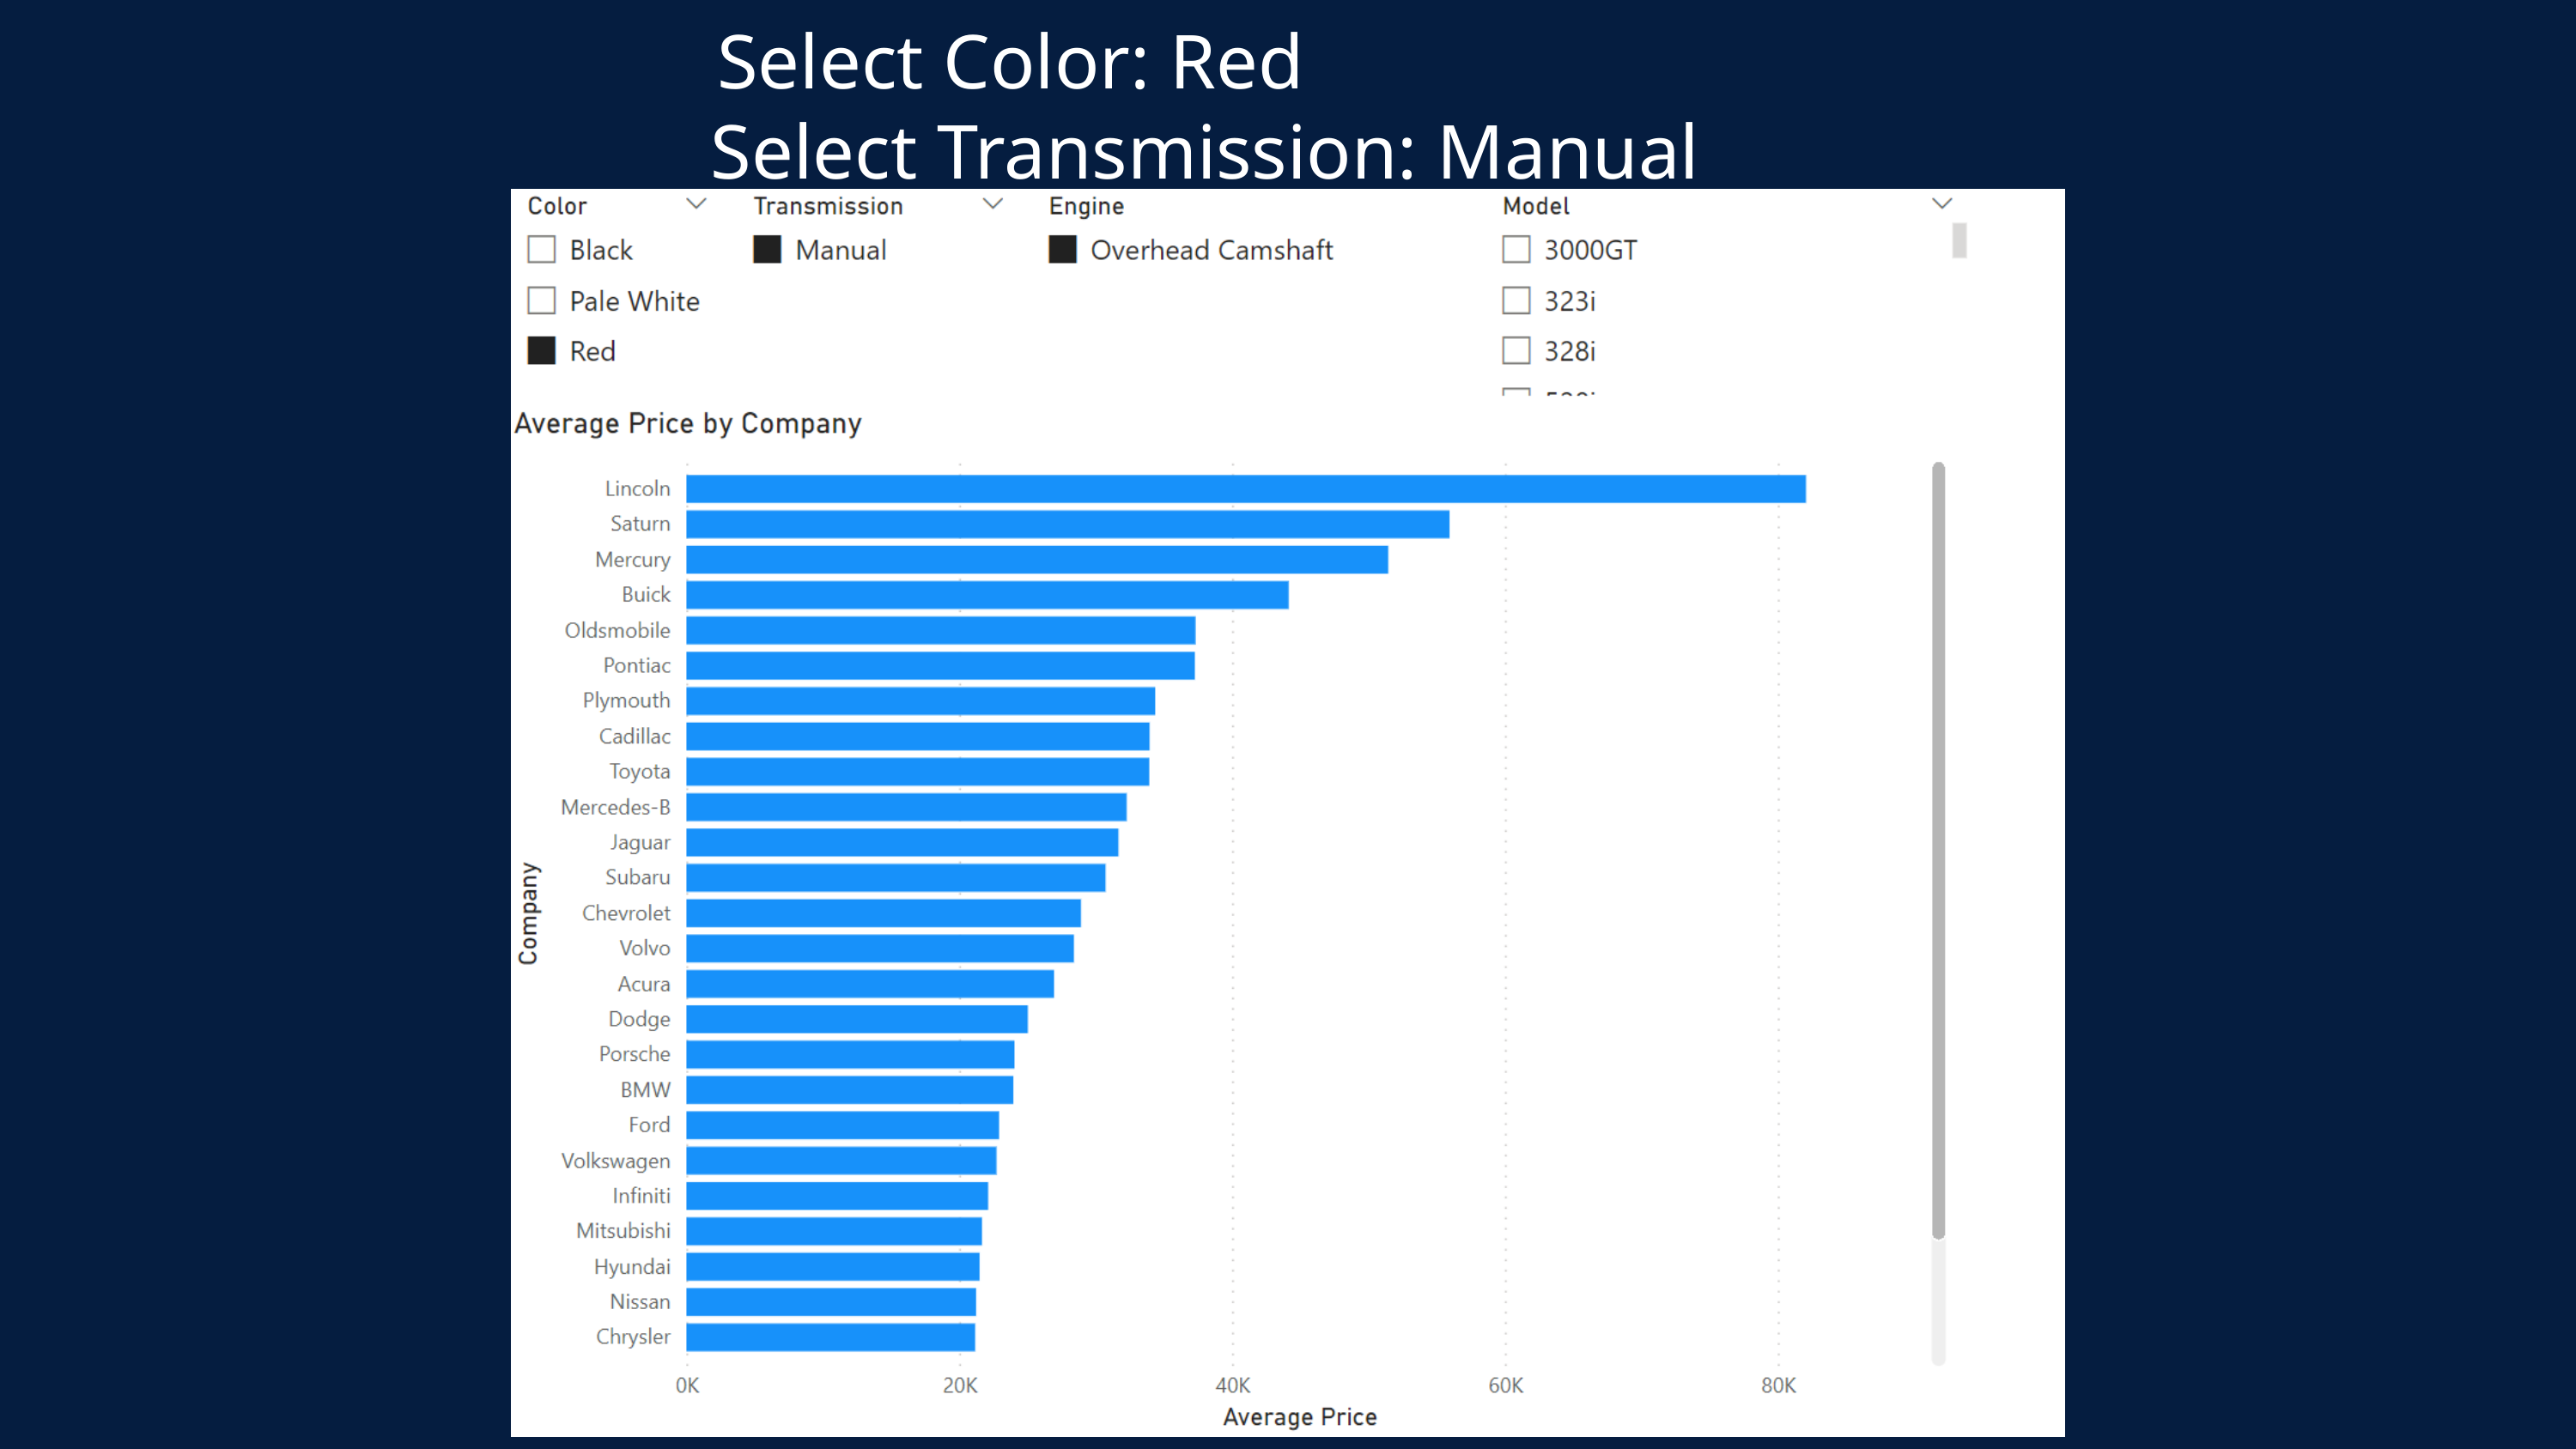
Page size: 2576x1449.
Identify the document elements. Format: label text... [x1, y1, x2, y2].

text_box Select Color: Red [701, 0, 1321, 89]
text_box Select Transmission: Manual [665, 89, 1746, 195]
text_box [510, 189, 2065, 1438]
